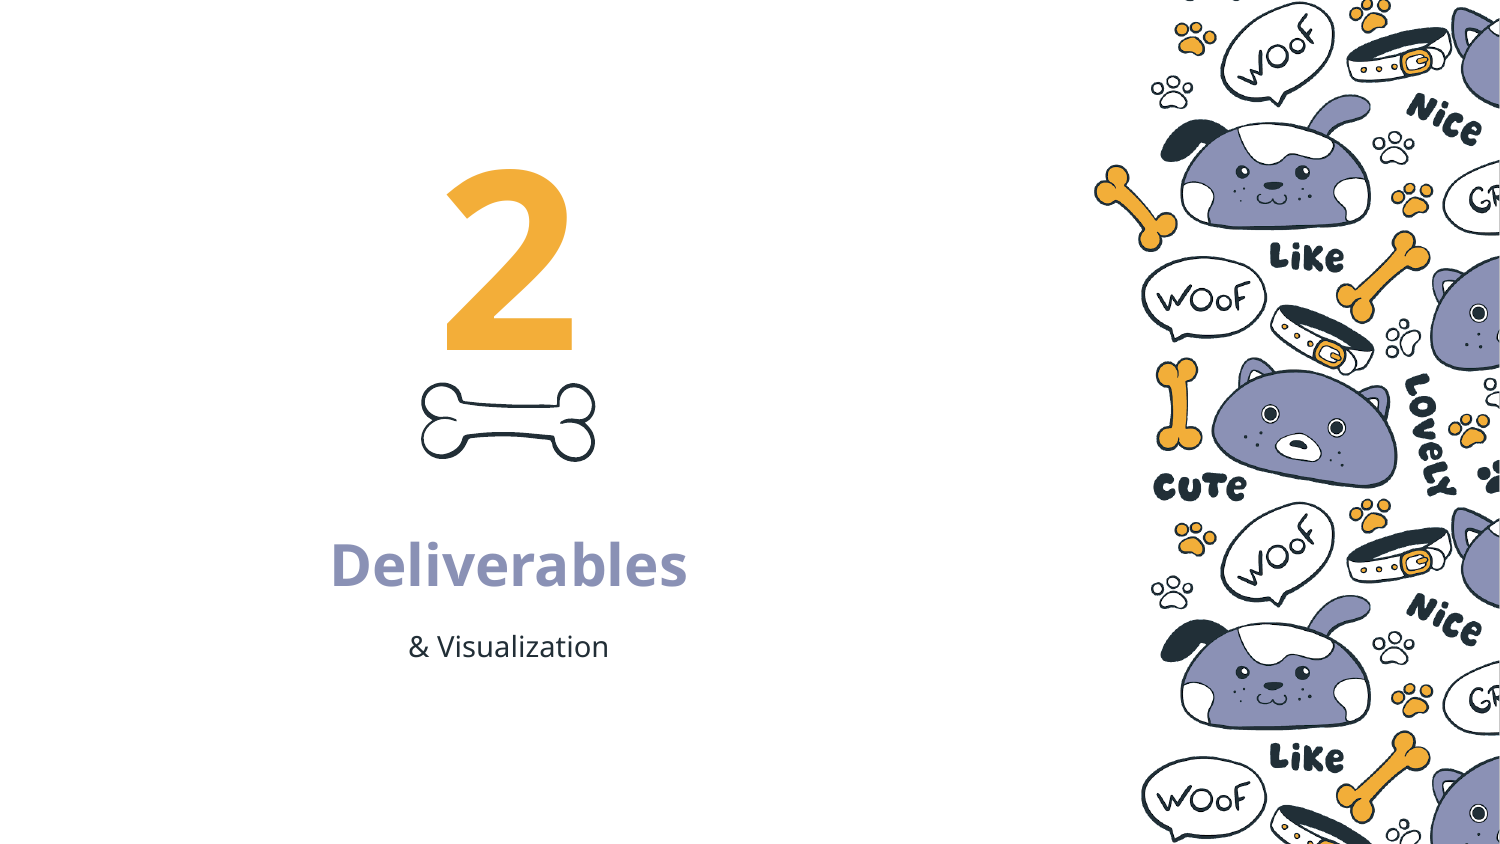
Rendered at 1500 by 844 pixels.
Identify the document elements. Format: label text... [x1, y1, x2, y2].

title Deliverables [168, 501, 849, 614]
subtitle & Visualization [285, 613, 732, 712]
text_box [393, 307, 624, 537]
title 2 [377, 148, 641, 352]
picture [1087, 0, 1500, 844]
